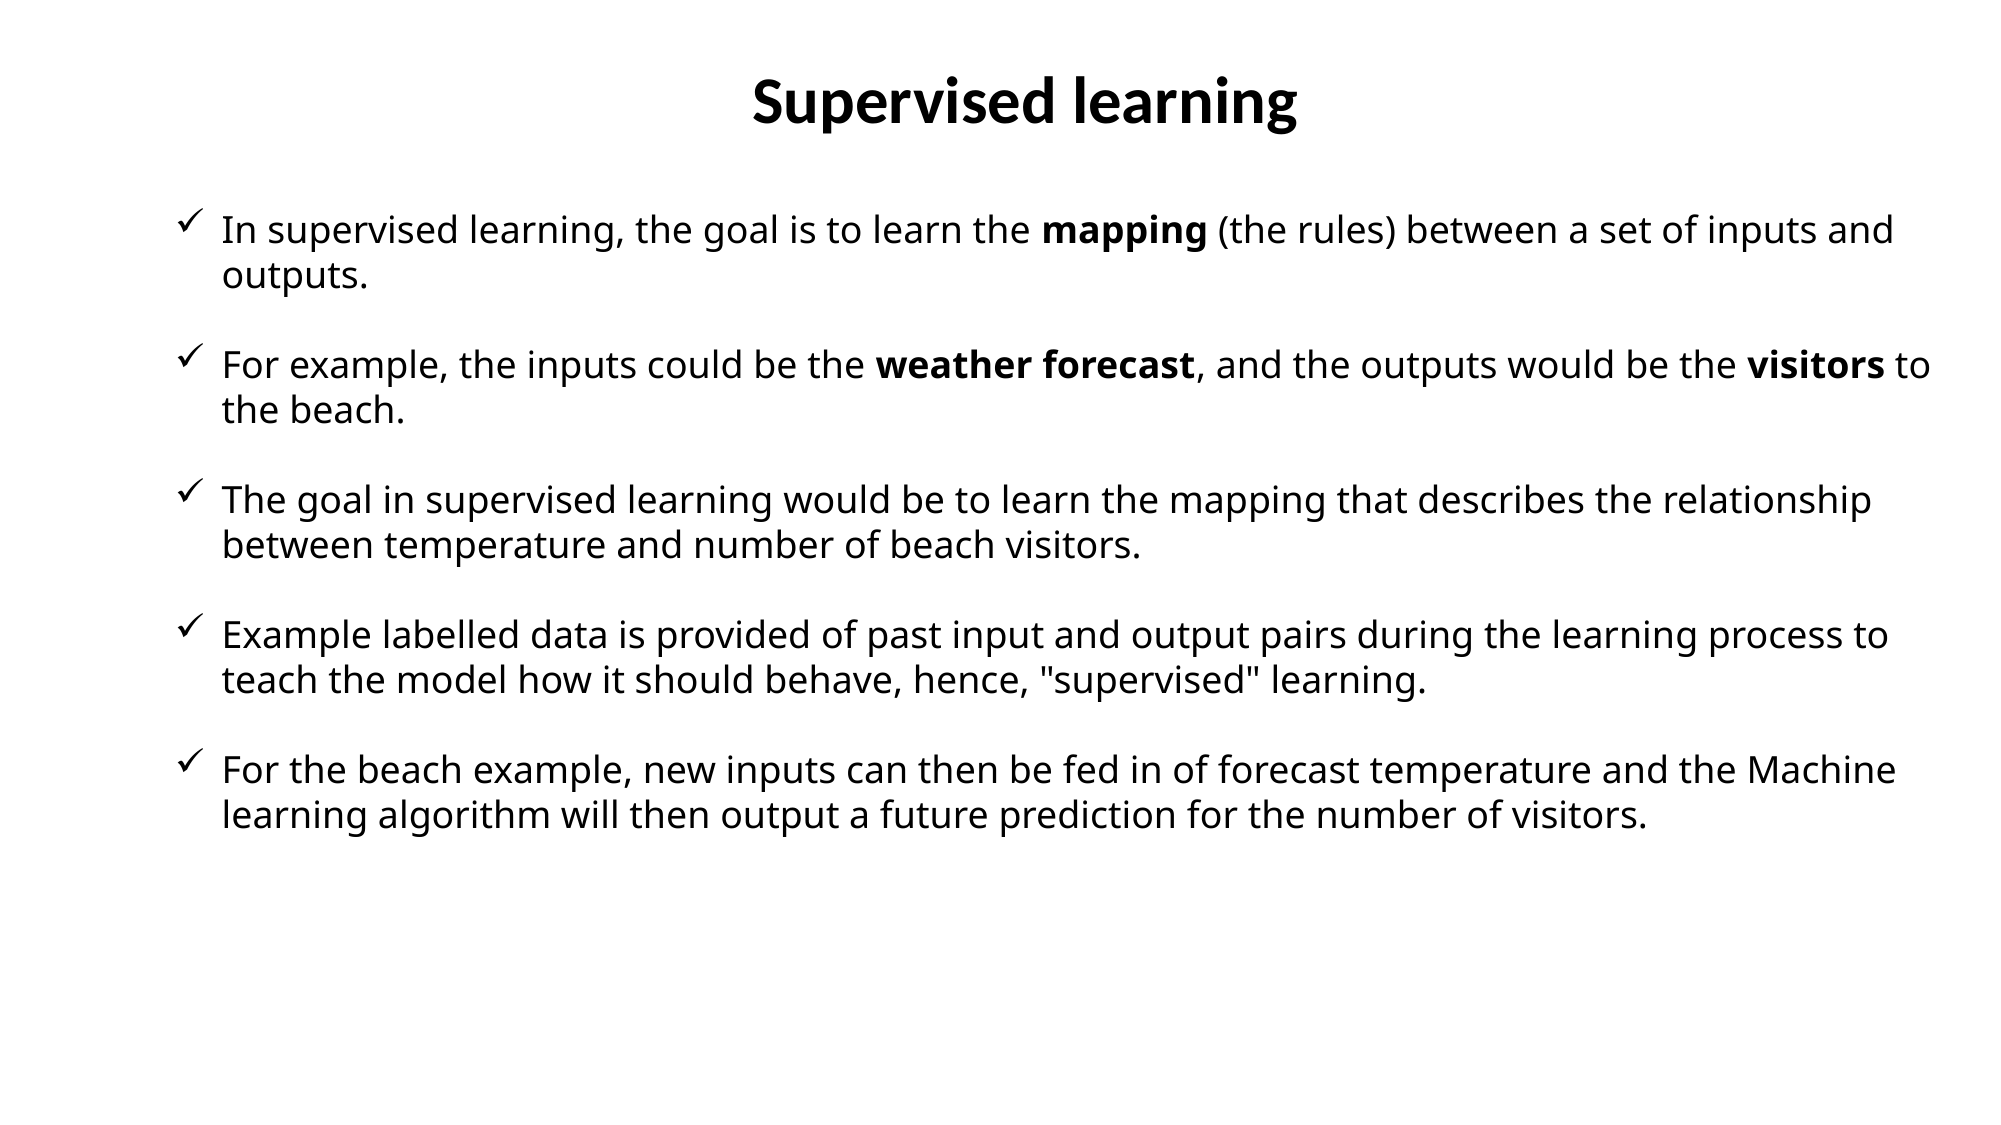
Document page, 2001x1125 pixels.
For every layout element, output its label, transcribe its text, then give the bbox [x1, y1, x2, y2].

text_box Supervised learning [737, 49, 1314, 145]
text_box In supervised learning, the goal is to learn the mapping (the rules) between a set of inputs and outputs. For example, the inputs could be the weather forecast, and the outputs would be the visitors to the beach. The goal in supervised learning would be to learn the mapping that describes the relationship between temperature and number of beach visitors. Example labelled data is provided of past input and output pairs during the learning process to teach the model how it should behave, hence, "supervised" learning. For the beach example, new inputs can then be fed in of forecast temperature and the Machine learning algorithm will then output a future prediction for the number of visitors. [160, 198, 1955, 844]
